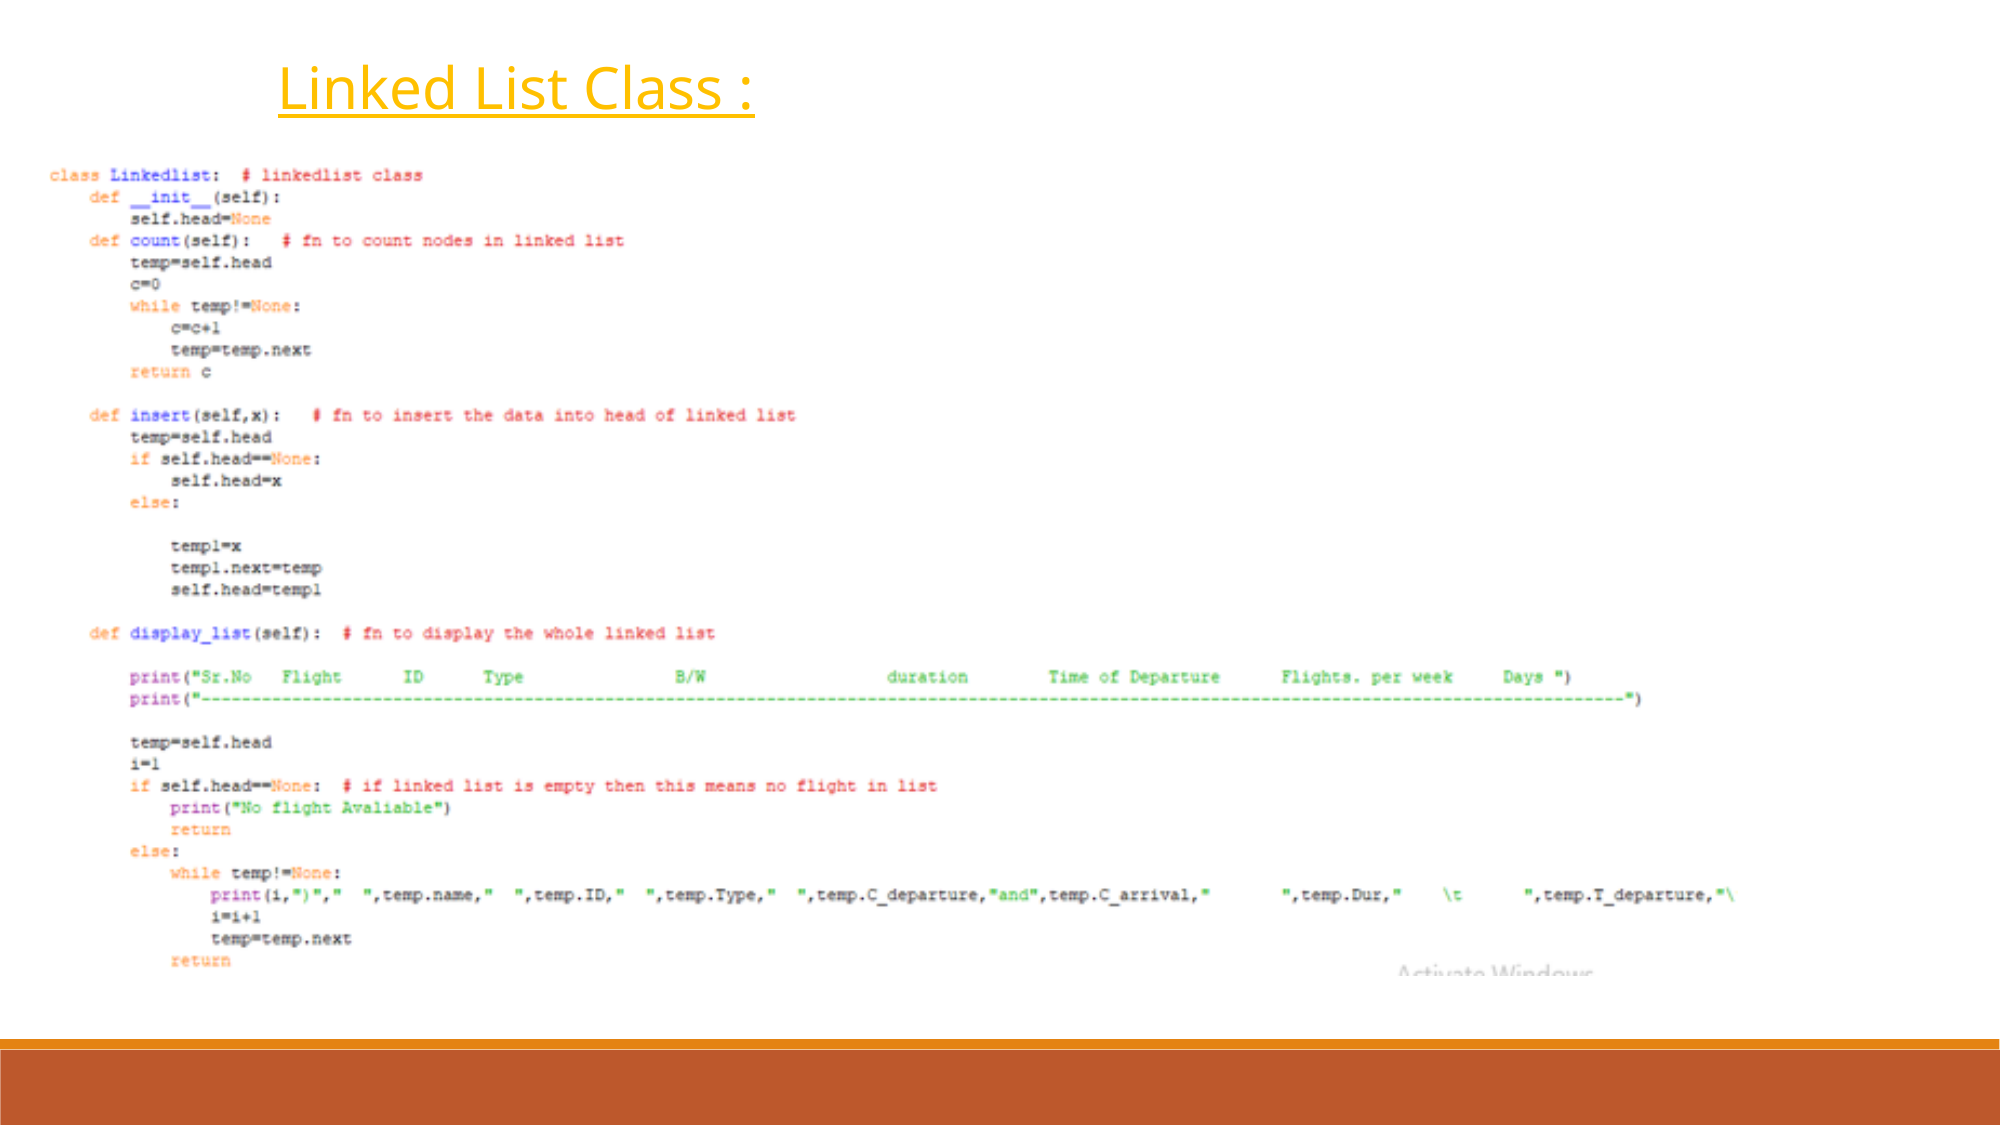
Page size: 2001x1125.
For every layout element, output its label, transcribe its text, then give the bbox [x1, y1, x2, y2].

text_box Linked List Class : [262, 43, 1315, 147]
picture [49, 149, 1738, 976]
